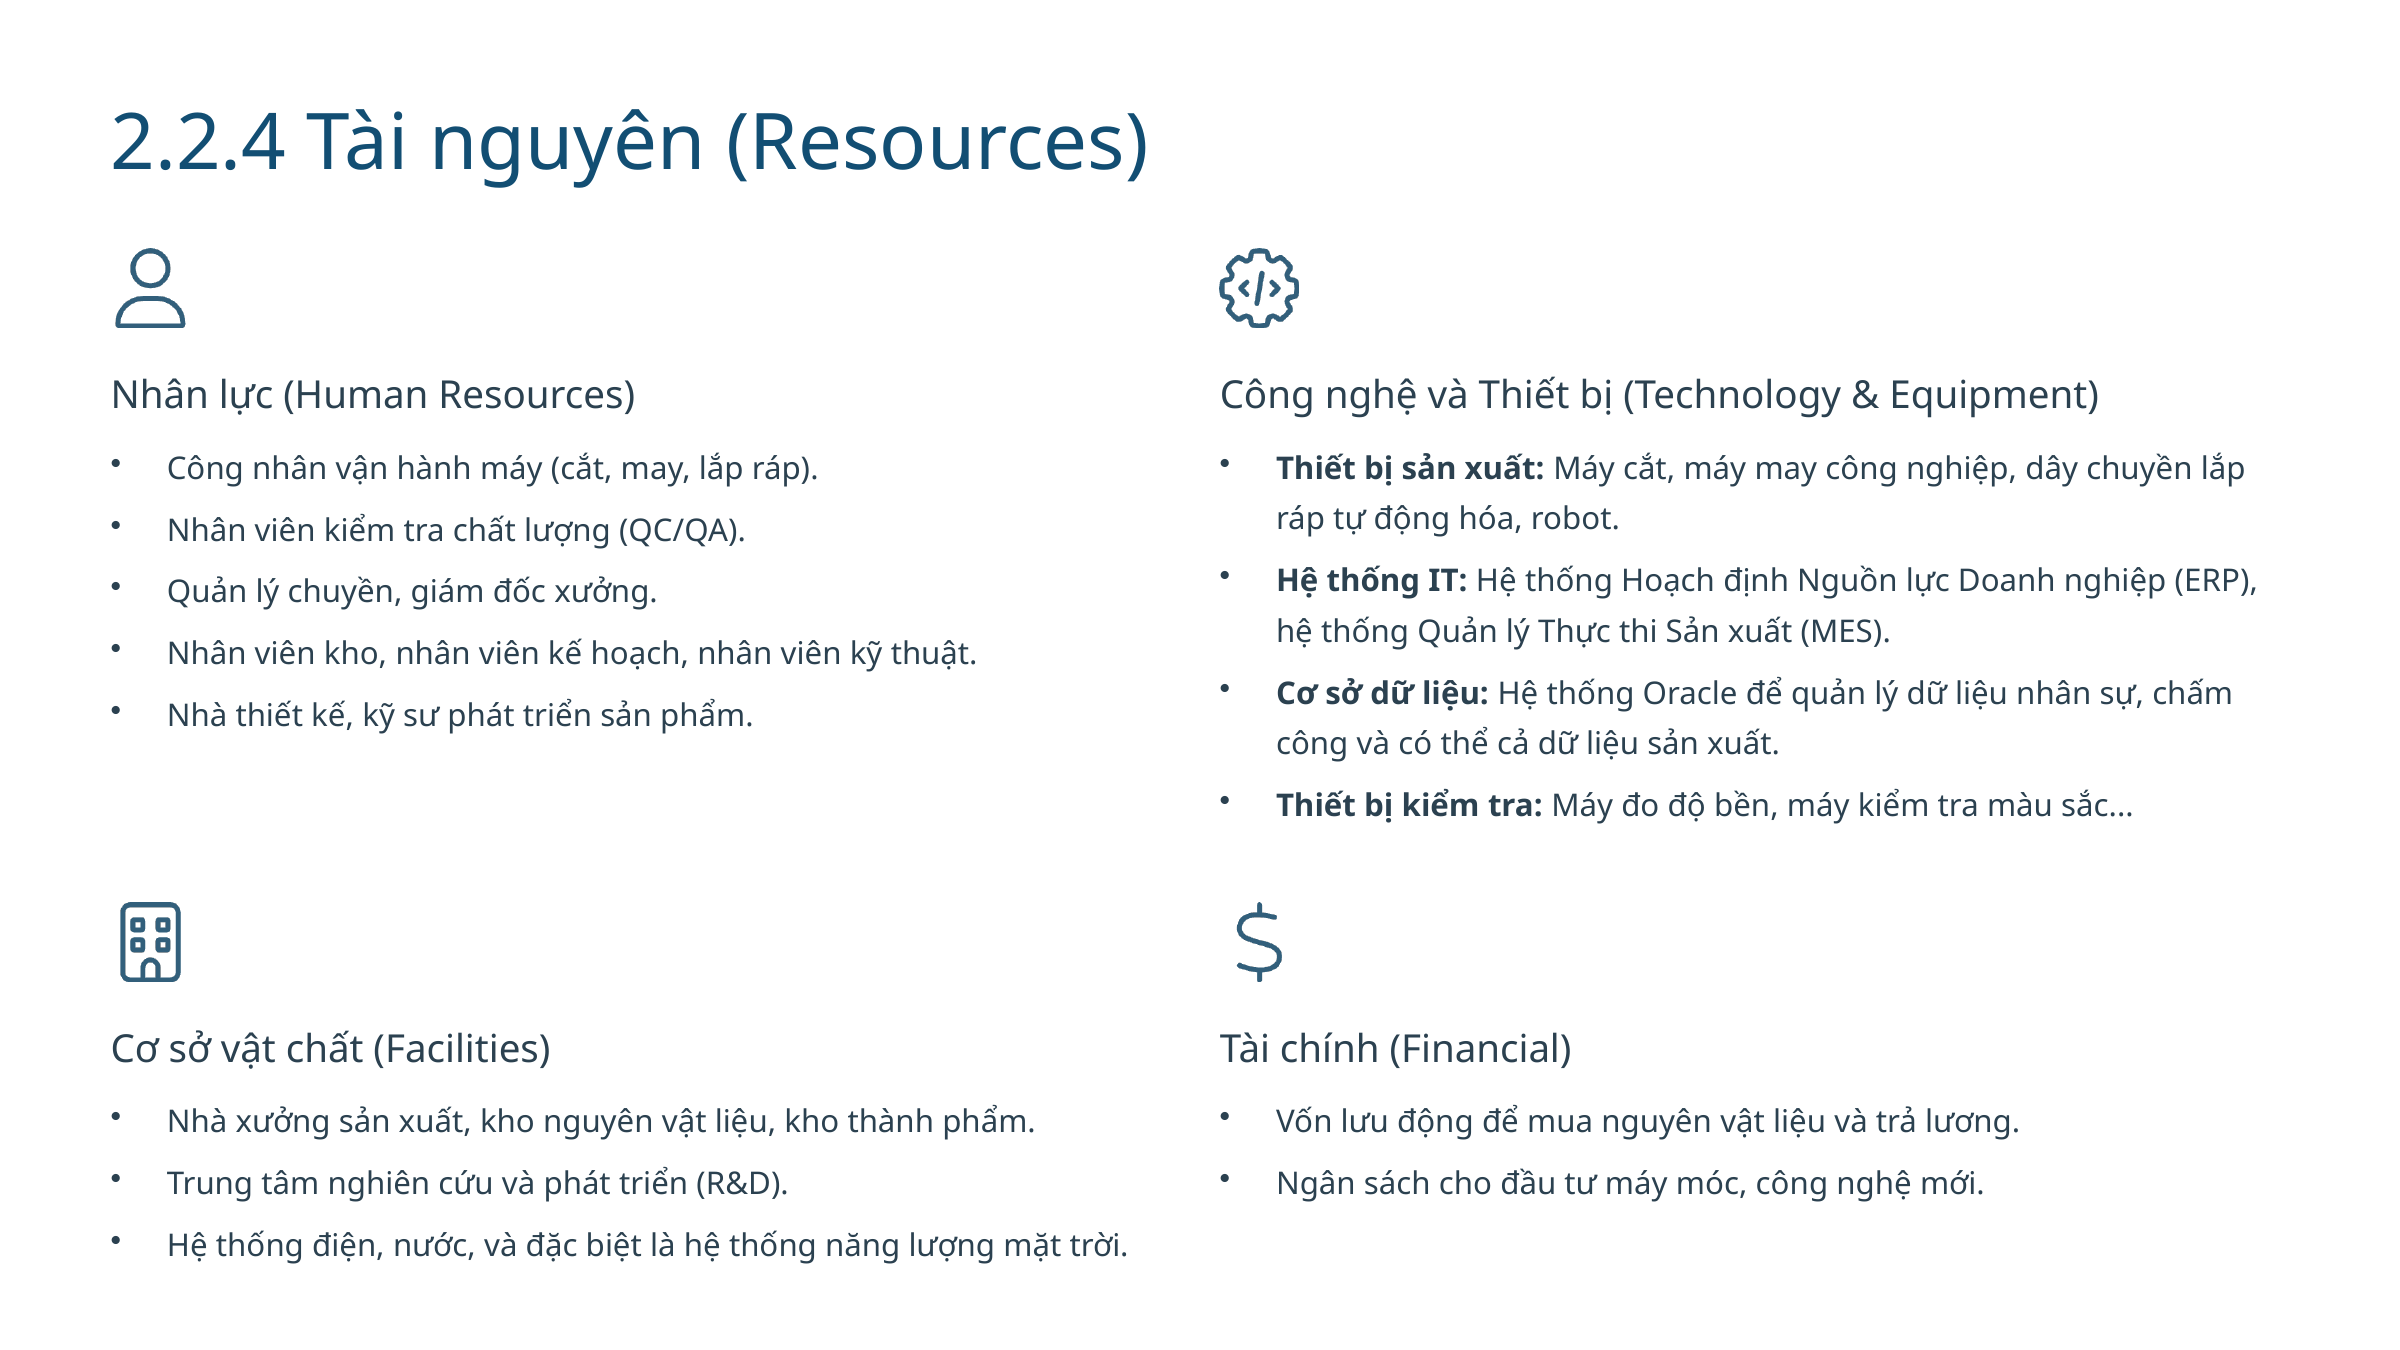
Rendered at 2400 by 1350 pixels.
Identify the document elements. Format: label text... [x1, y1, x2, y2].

text_box Trung tâm nghiên cứu và phát triển (R&D). [110, 1150, 1181, 1202]
text_box Hệ thống IT: Hệ thống Hoạch định Nguồn lực Doanh nghiệp (ERP), hệ thống Quản lý Thực thi Sản xuất (MES). [1219, 548, 2290, 650]
text_box Thiết bị kiểm tra: Máy đo độ bền, máy kiểm tra màu sắc... [1219, 772, 2290, 824]
picture [1219, 248, 1299, 328]
picture [1219, 902, 1299, 982]
text_box Nhà xưởng sản xuất, kho nguyên vật liệu, kho thành phẩm. [110, 1089, 1181, 1140]
text_box Cơ sở vật chất (Facilities) [110, 1020, 579, 1071]
text_box Nhân viên kho, nhân viên kế hoạch, nhân viên kỹ thuật. [110, 620, 1181, 672]
text_box Công nghệ và Thiết bị (Technology & Equipment) [1219, 367, 2141, 417]
text_box Nhân viên kiểm tra chất lượng (QC/QA). [110, 497, 1181, 549]
picture [110, 902, 190, 982]
text_box Quản lý chuyền, giám đốc xưởng. [110, 559, 1181, 610]
text_box 2.2.4 Tài nguyên (Resources) [110, 86, 1182, 186]
text_box Công nhân vận hành máy (cắt, may, lắp ráp). [110, 435, 1181, 487]
text_box Thiết bị sản xuất: Máy cắt, máy may công nghiệp, dây chuyền lắp ráp tự động hóa, robot. [1219, 435, 2290, 538]
text_box Tài chính (Financial) [1219, 1020, 1615, 1071]
text_box Hệ thống điện, nước, và đặc biệt là hệ thống năng lượng mặt trời. [110, 1212, 1181, 1264]
text_box Nhân lực (Human Resources) [110, 367, 662, 417]
text_box Cơ sở dữ liệu: Hệ thống Oracle để quản lý dữ liệu nhân sự, chấm công và có thể cả dữ liệu sản xuất. [1219, 660, 2290, 762]
picture [110, 248, 190, 328]
text_box Vốn lưu động để mua nguyên vật liệu và trả lương. [1219, 1089, 2290, 1140]
text_box Ngân sách cho đầu tư máy móc, công nghệ mới. [1219, 1150, 2290, 1202]
text_box Nhà thiết kế, kỹ sư phát triển sản phẩm. [110, 682, 1181, 734]
